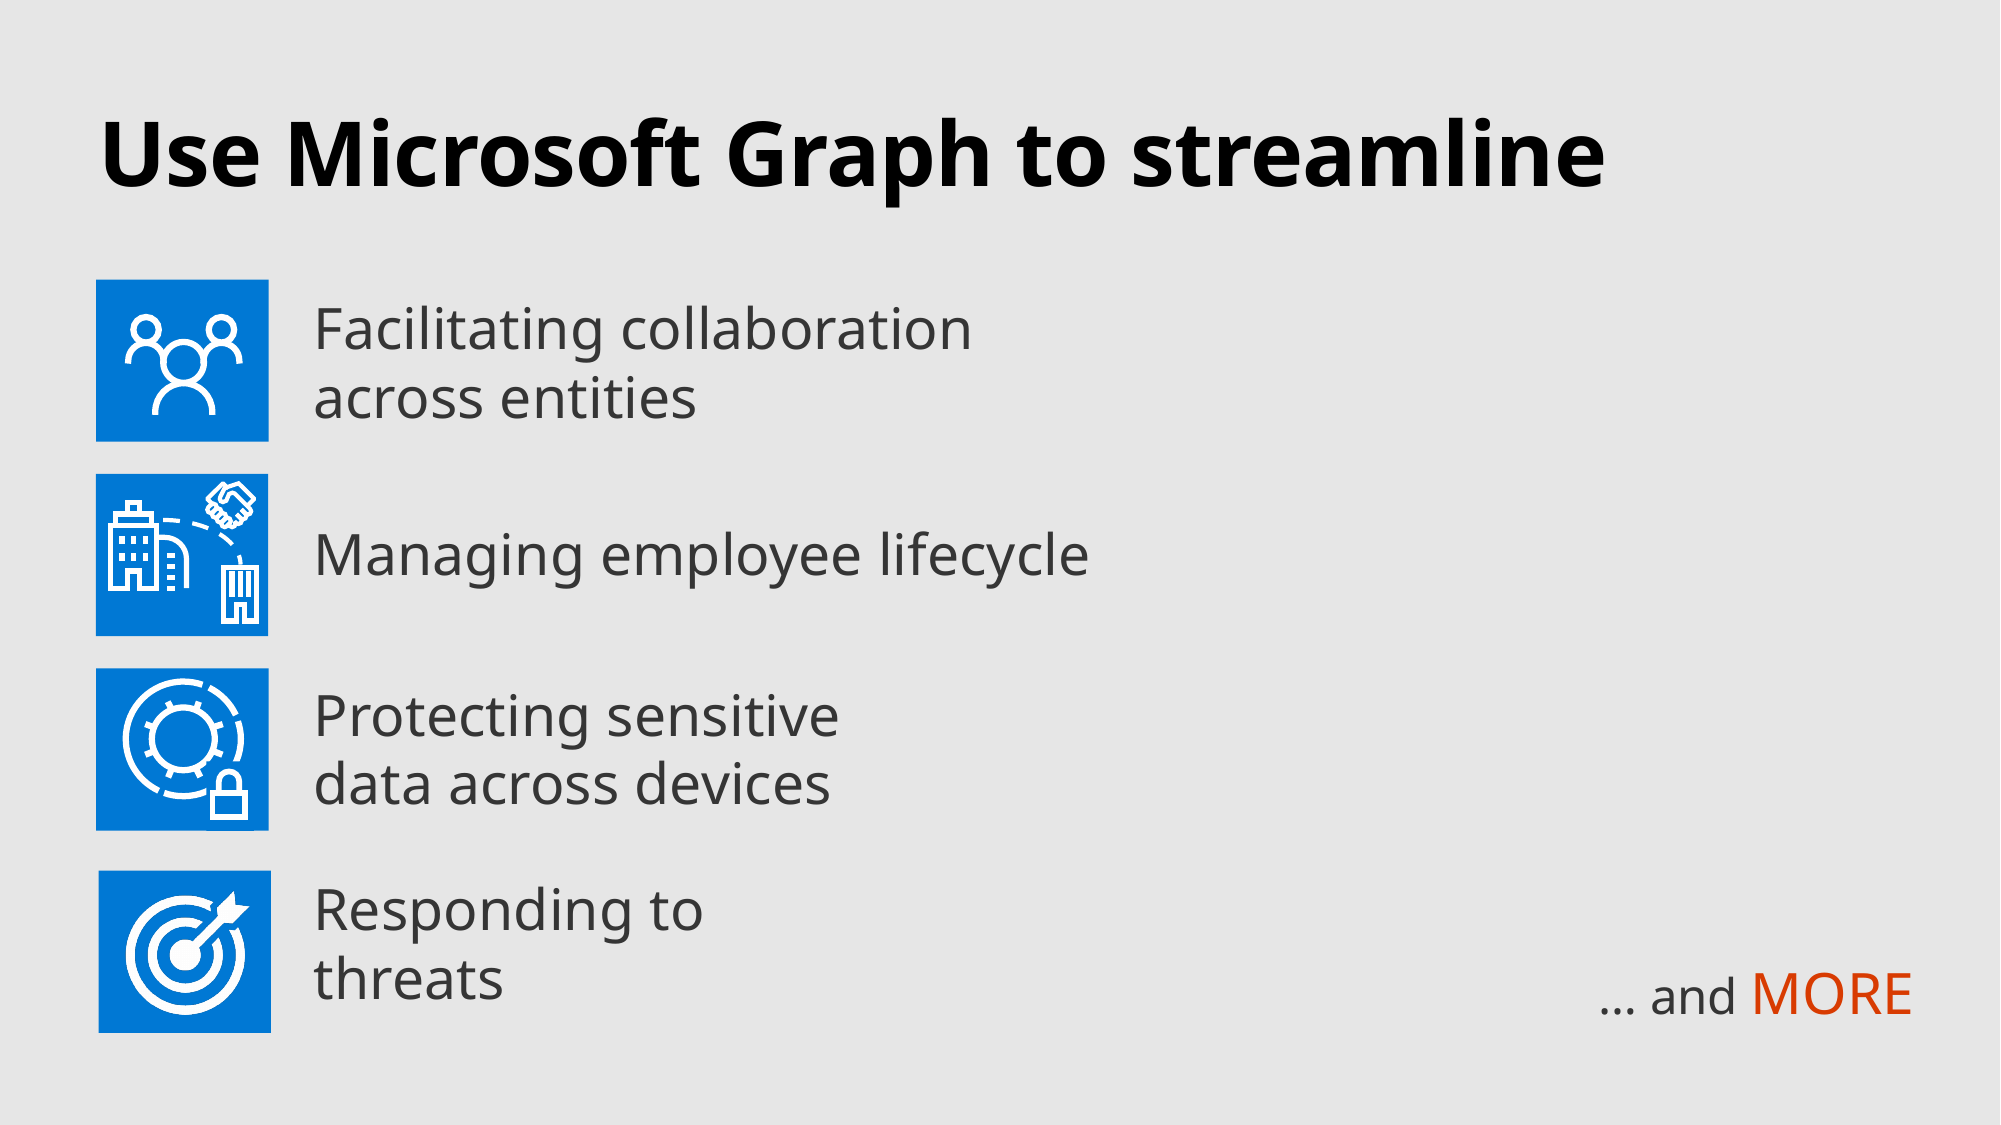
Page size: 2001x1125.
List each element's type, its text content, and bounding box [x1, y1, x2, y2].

text_box Managing employee lifecycle [284, 503, 1742, 602]
text_box … and MORE [1569, 942, 2000, 1041]
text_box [85, 473, 269, 637]
text_box Facilitating collaboration across entities [284, 277, 1089, 445]
title Use Microsoft Graph to streamline [98, 96, 1948, 205]
text_box Protecting sensitive data across devices [284, 664, 944, 831]
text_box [95, 279, 269, 442]
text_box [98, 870, 272, 1034]
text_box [95, 668, 269, 832]
text_box Responding to threats [284, 858, 796, 1026]
